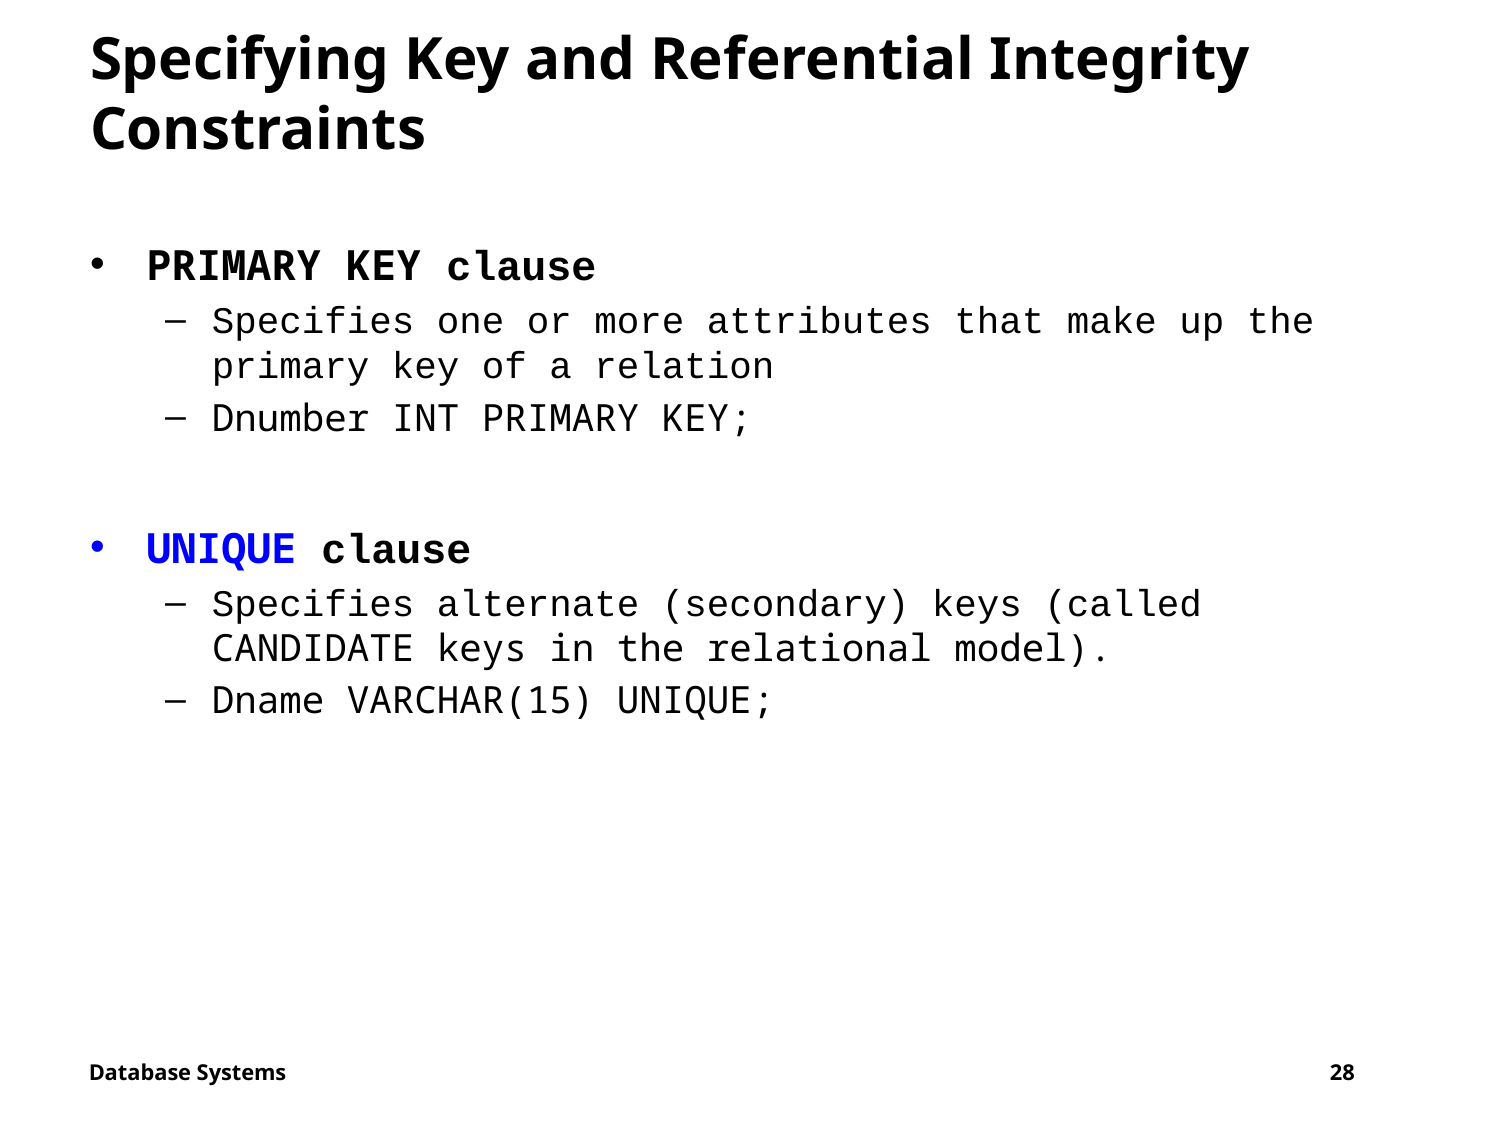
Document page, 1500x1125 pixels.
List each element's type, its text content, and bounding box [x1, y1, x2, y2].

list PRIMARY KEY clause Specifies one or more attributes that make up the primary key of a relation Dnumber INT PRIMARY KEY; UNIQUE clause Specifies alternate (secondary) keys (called CANDIDATE keys in the relational model). Dname VARCHAR(15) UNIQUE; [75, 172, 1425, 1047]
title Specifying Key and Referential Integrity Constraints [75, 45, 1425, 138]
